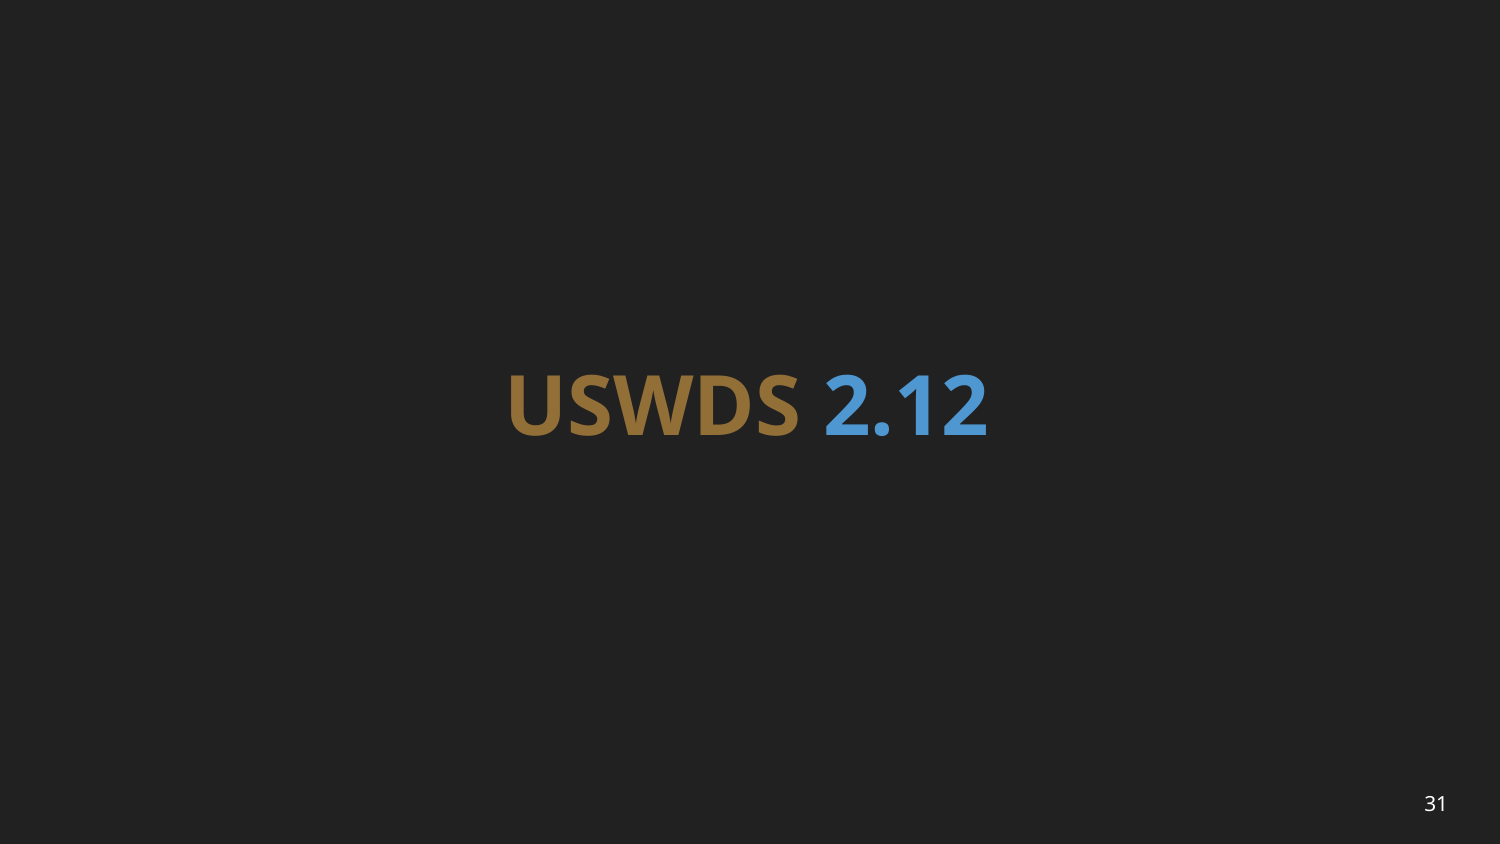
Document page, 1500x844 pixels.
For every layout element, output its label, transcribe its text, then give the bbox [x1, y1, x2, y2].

slide_number 31 [1125, 782, 1463, 827]
title USWDS 2.12 [107, 37, 1387, 777]
